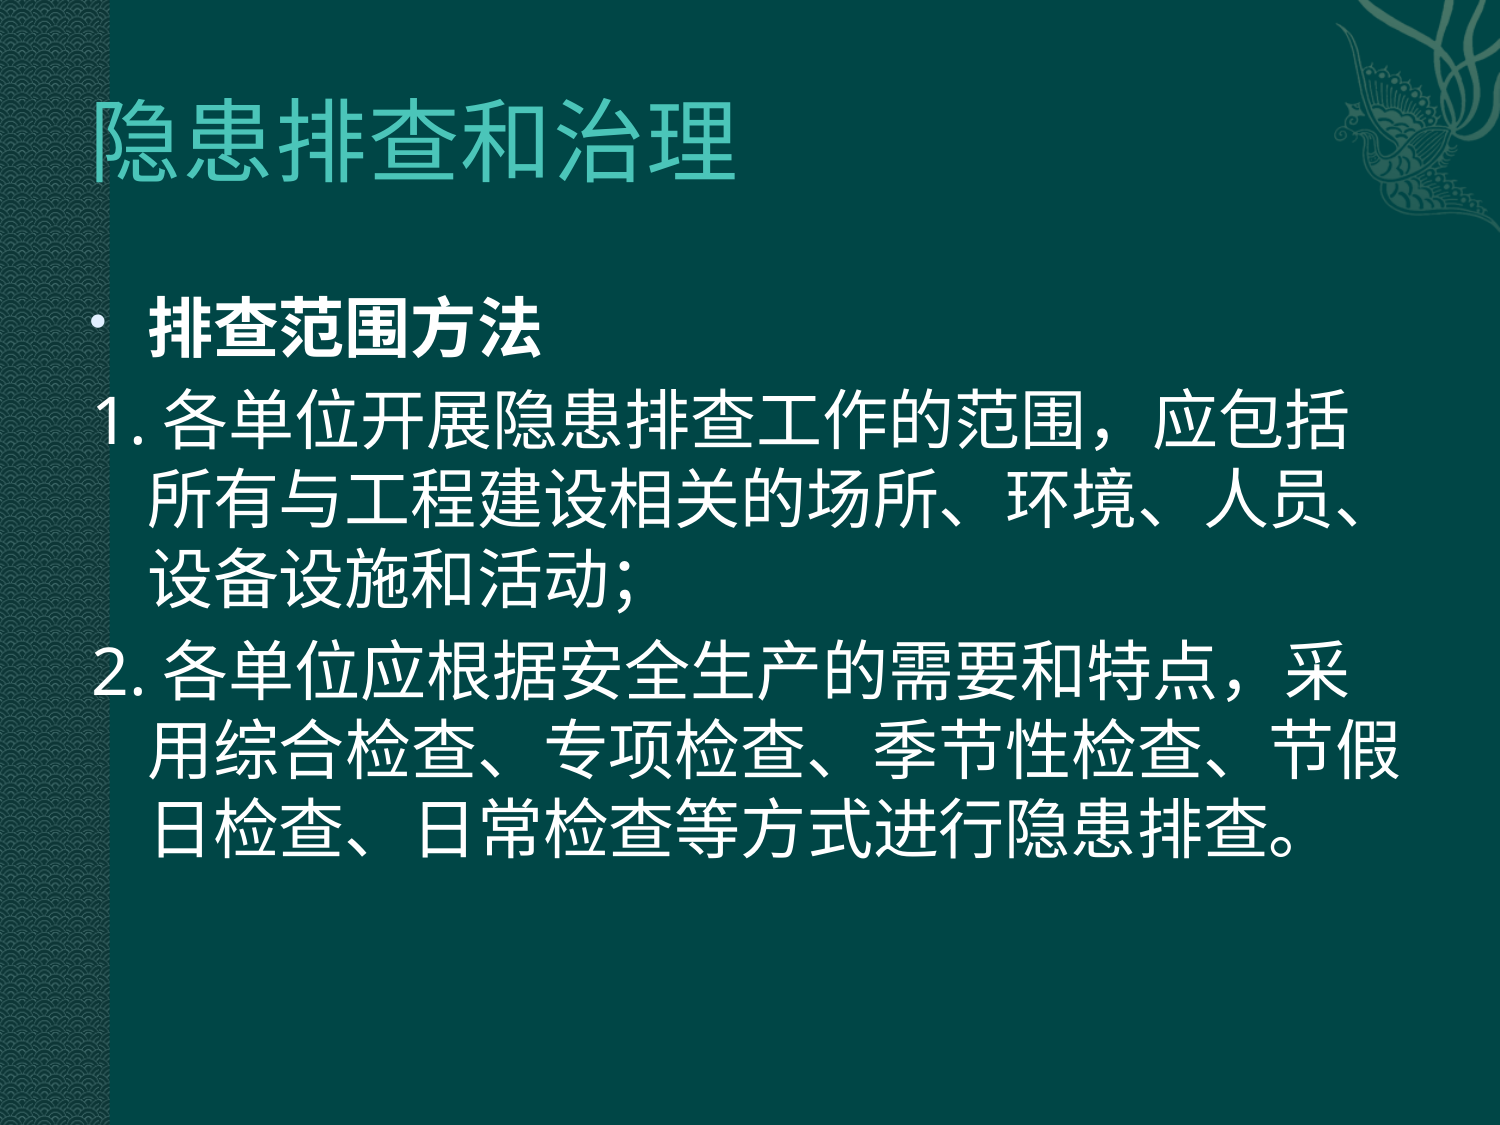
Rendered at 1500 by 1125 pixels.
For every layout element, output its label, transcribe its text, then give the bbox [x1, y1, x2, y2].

picture [0, 0, 110, 1125]
list 排查范围方法 1.各单位开展隐患排查工作的范围，应包括所有与工程建设相关的场所、环境、人员、设备设施和活动； 2.各单位应根据安全生产的需要和特点，采用综合检查、专项检查、季节性检查、节假日检查、日常检查等方式进行隐患排查。 [76, 278, 1427, 999]
text_box [100, 373, 1294, 479]
title 隐患排查和治理 [75, 45, 1351, 233]
